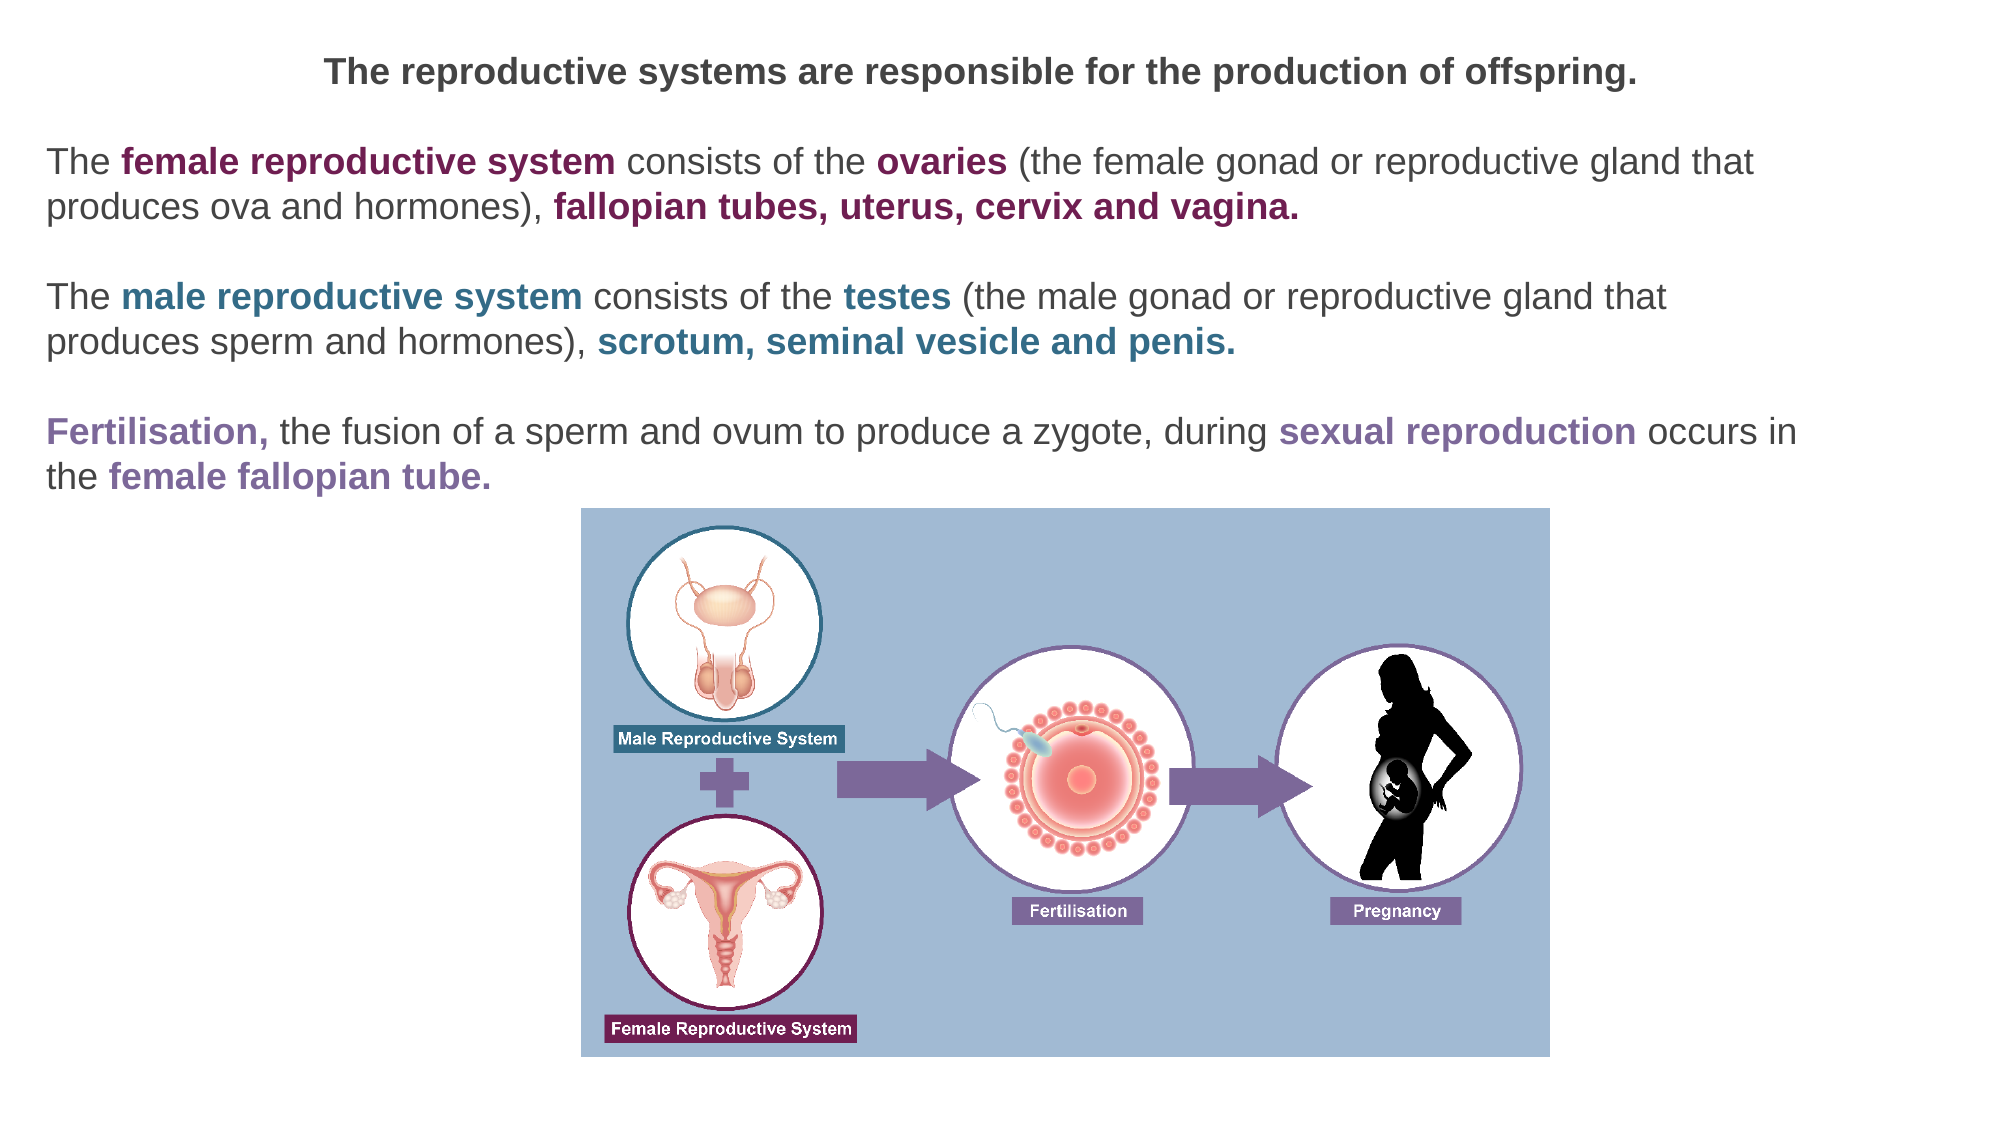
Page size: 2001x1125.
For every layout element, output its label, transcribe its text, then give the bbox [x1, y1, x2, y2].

picture [581, 508, 1550, 1057]
text_box The reproductive systems are responsible for the production of offspring. The female reproductive system consists of the ovaries (the female gonad or reproductive gland that produces ova and hormones), fallopian tubes, uterus, cervix and vagina. The male reproductive system consists of the testes (the male gonad or reproductive gland that produces sperm and hormones), scrotum, seminal vesicle and penis. Fertilisation, the fusion of a sperm and ovum to produce a zygote, during sexual reproduction occurs in the female fallopian tube. [31, 39, 1932, 504]
